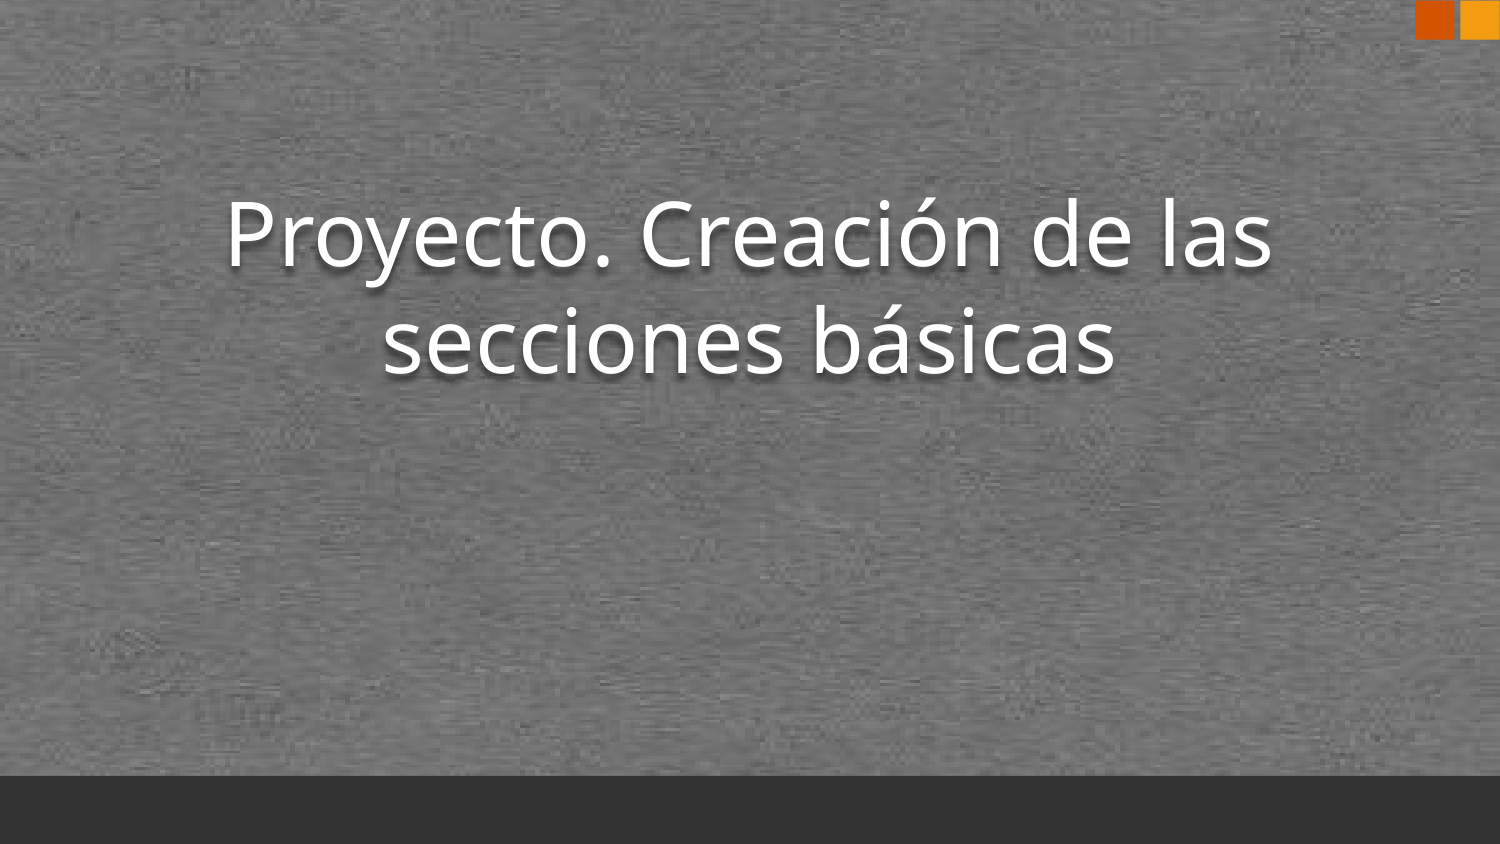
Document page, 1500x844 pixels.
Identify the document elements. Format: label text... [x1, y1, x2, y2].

title Proyecto. Creación de las secciones básicas [106, 141, 1393, 427]
picture [0, 0, 1500, 775]
